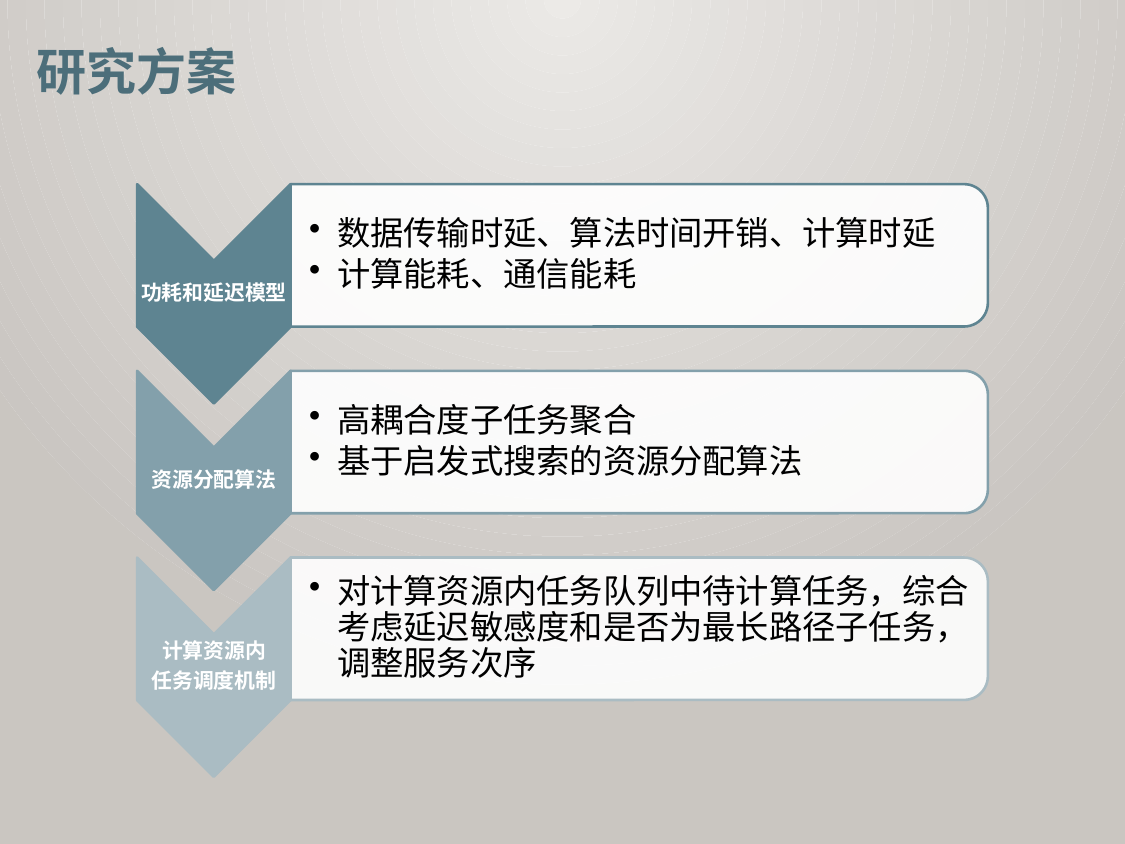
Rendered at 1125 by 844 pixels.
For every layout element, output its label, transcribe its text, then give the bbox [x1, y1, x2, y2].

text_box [136, 183, 989, 778]
text_box 研究方案 [21, 32, 463, 108]
